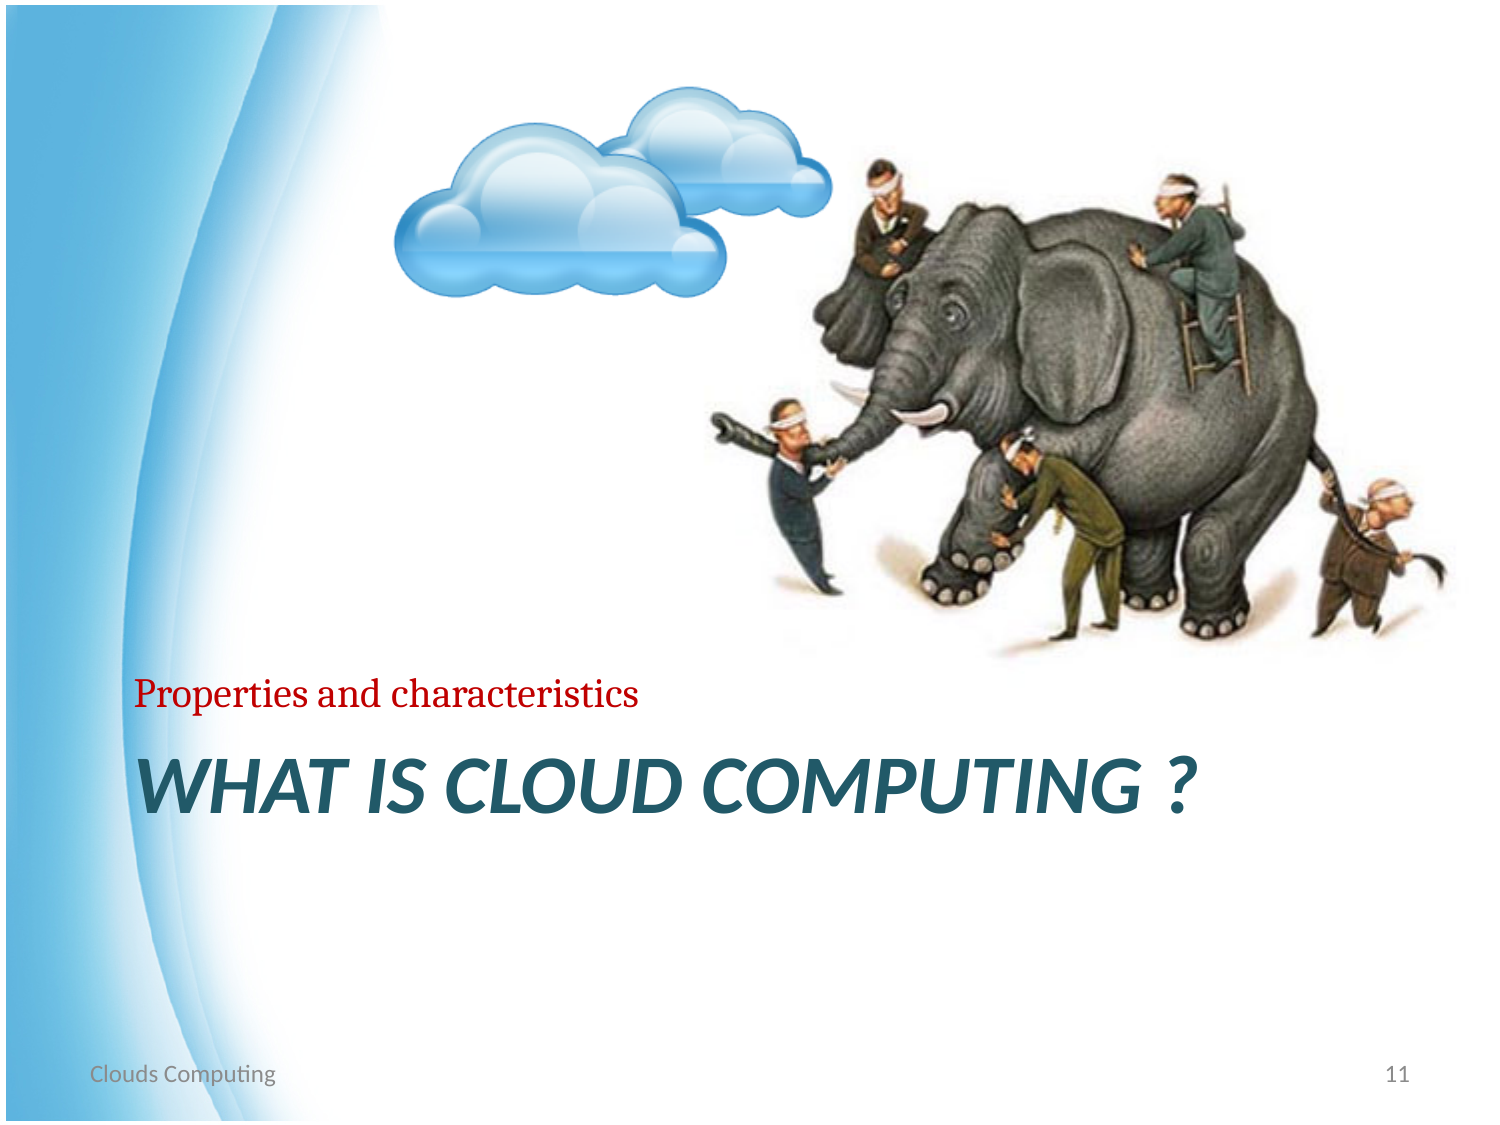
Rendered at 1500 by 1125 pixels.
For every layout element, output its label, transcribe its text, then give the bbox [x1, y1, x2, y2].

picture [0, 0, 1500, 1125]
slide_number 11 [1074, 1042, 1425, 1103]
title What is Cloud computing ? [118, 723, 1394, 947]
slide_number Clouds Computing [75, 1042, 425, 1103]
list Properties and characteristics [118, 476, 1394, 723]
